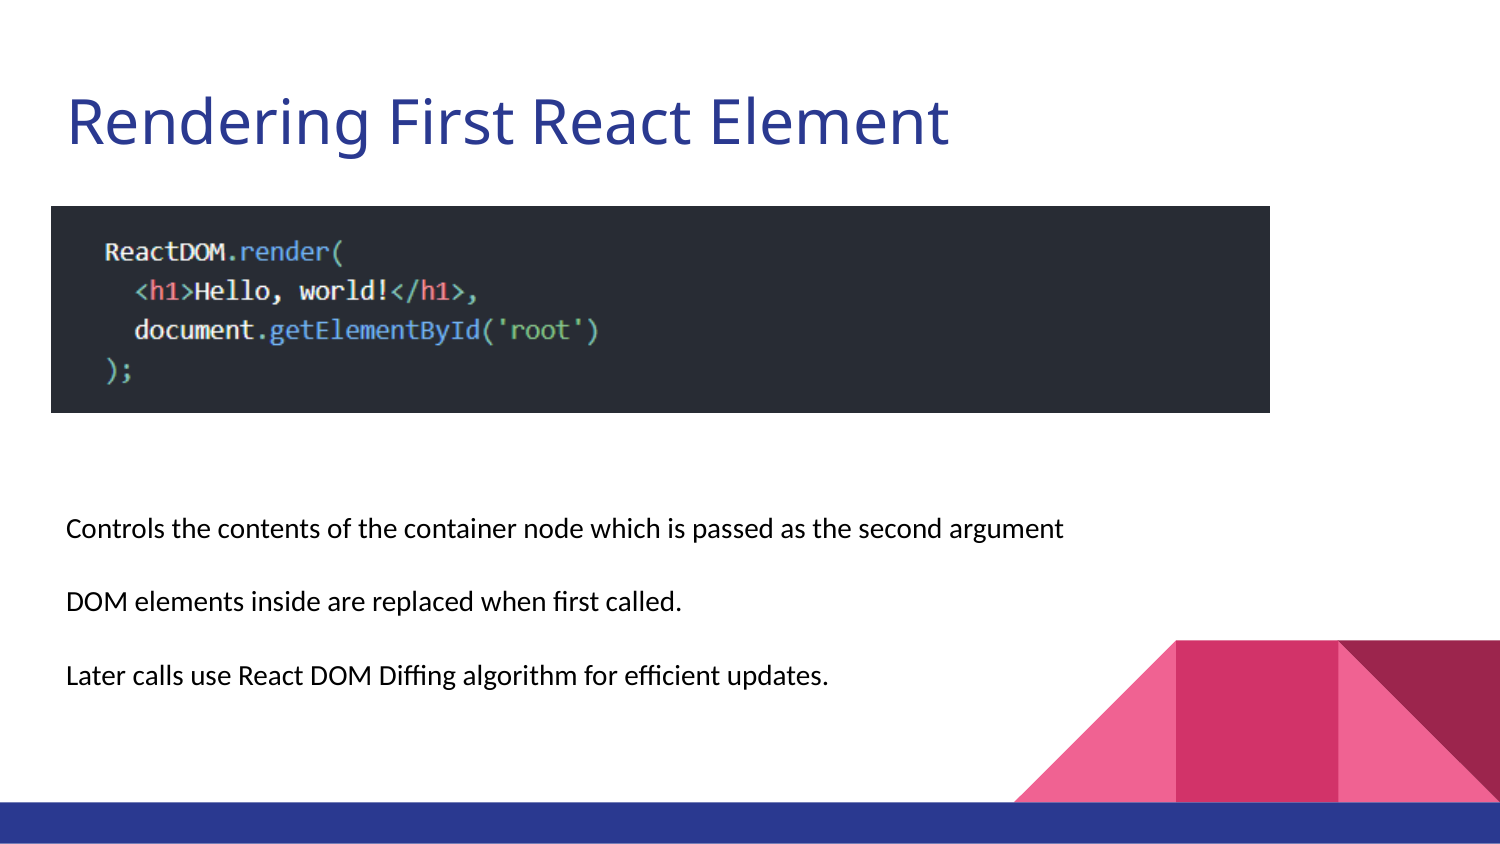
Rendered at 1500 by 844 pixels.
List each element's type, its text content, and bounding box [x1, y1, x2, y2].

title Rendering First React Element [51, 67, 1449, 167]
picture [50, 206, 1271, 413]
list Controls the contents of the container node which is passed as the second argument DOM elements inside are replaced when first called. Later calls use React DOM Diffing algorithm for efficient updates. [51, 489, 1449, 750]
